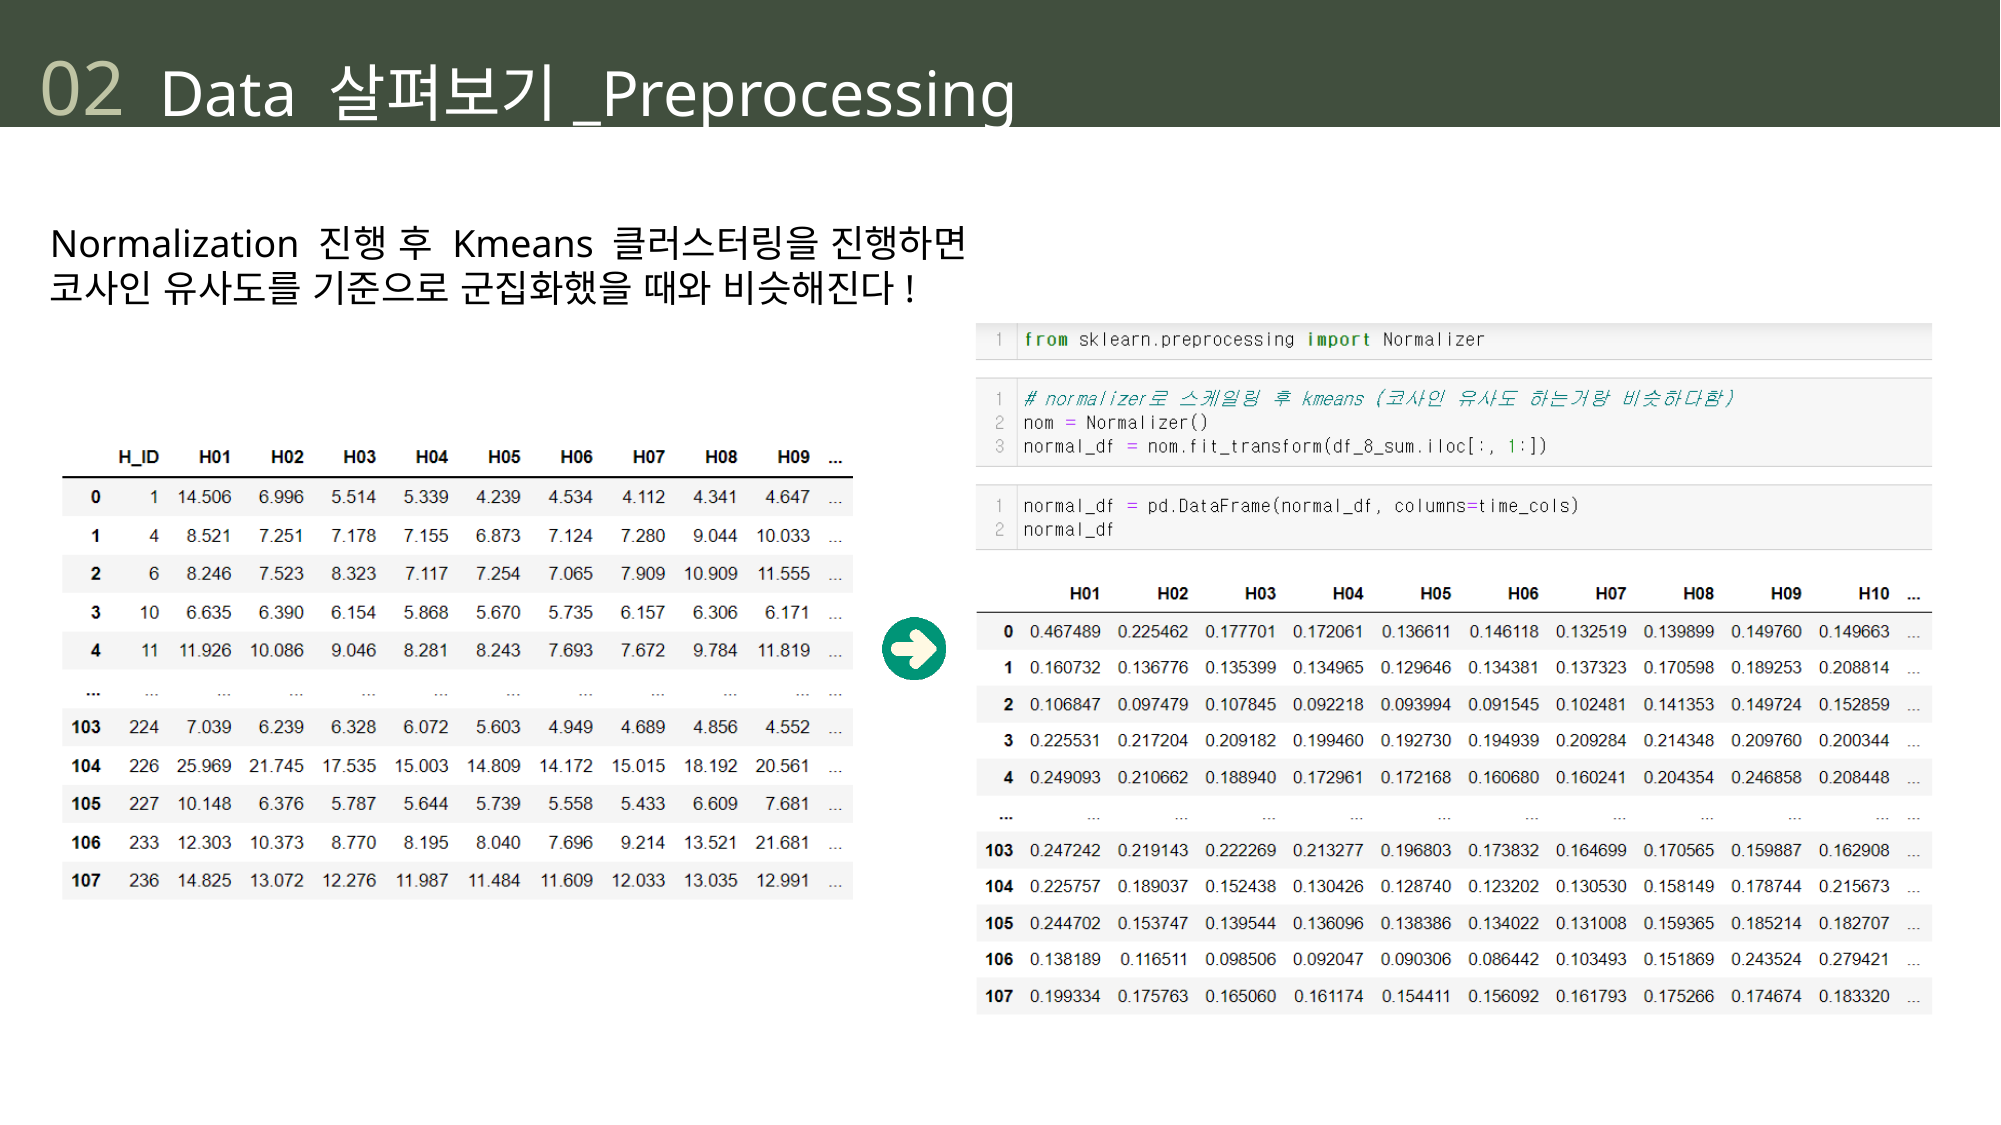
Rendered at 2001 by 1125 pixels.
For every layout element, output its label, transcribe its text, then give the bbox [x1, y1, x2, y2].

text_box 02 [24, 32, 141, 138]
text_box Normalization 진행 후 Kmeans 클러스터링을 진행하면 코사인 유사도를 기준으로 군집화했을 때와 비슷해진다! [35, 213, 983, 318]
picture [975, 319, 1933, 1036]
text_box Data 살펴보기_Preprocessing [141, 42, 1232, 138]
text_box [0, 0, 2000, 128]
picture [57, 421, 853, 905]
picture [882, 617, 946, 680]
